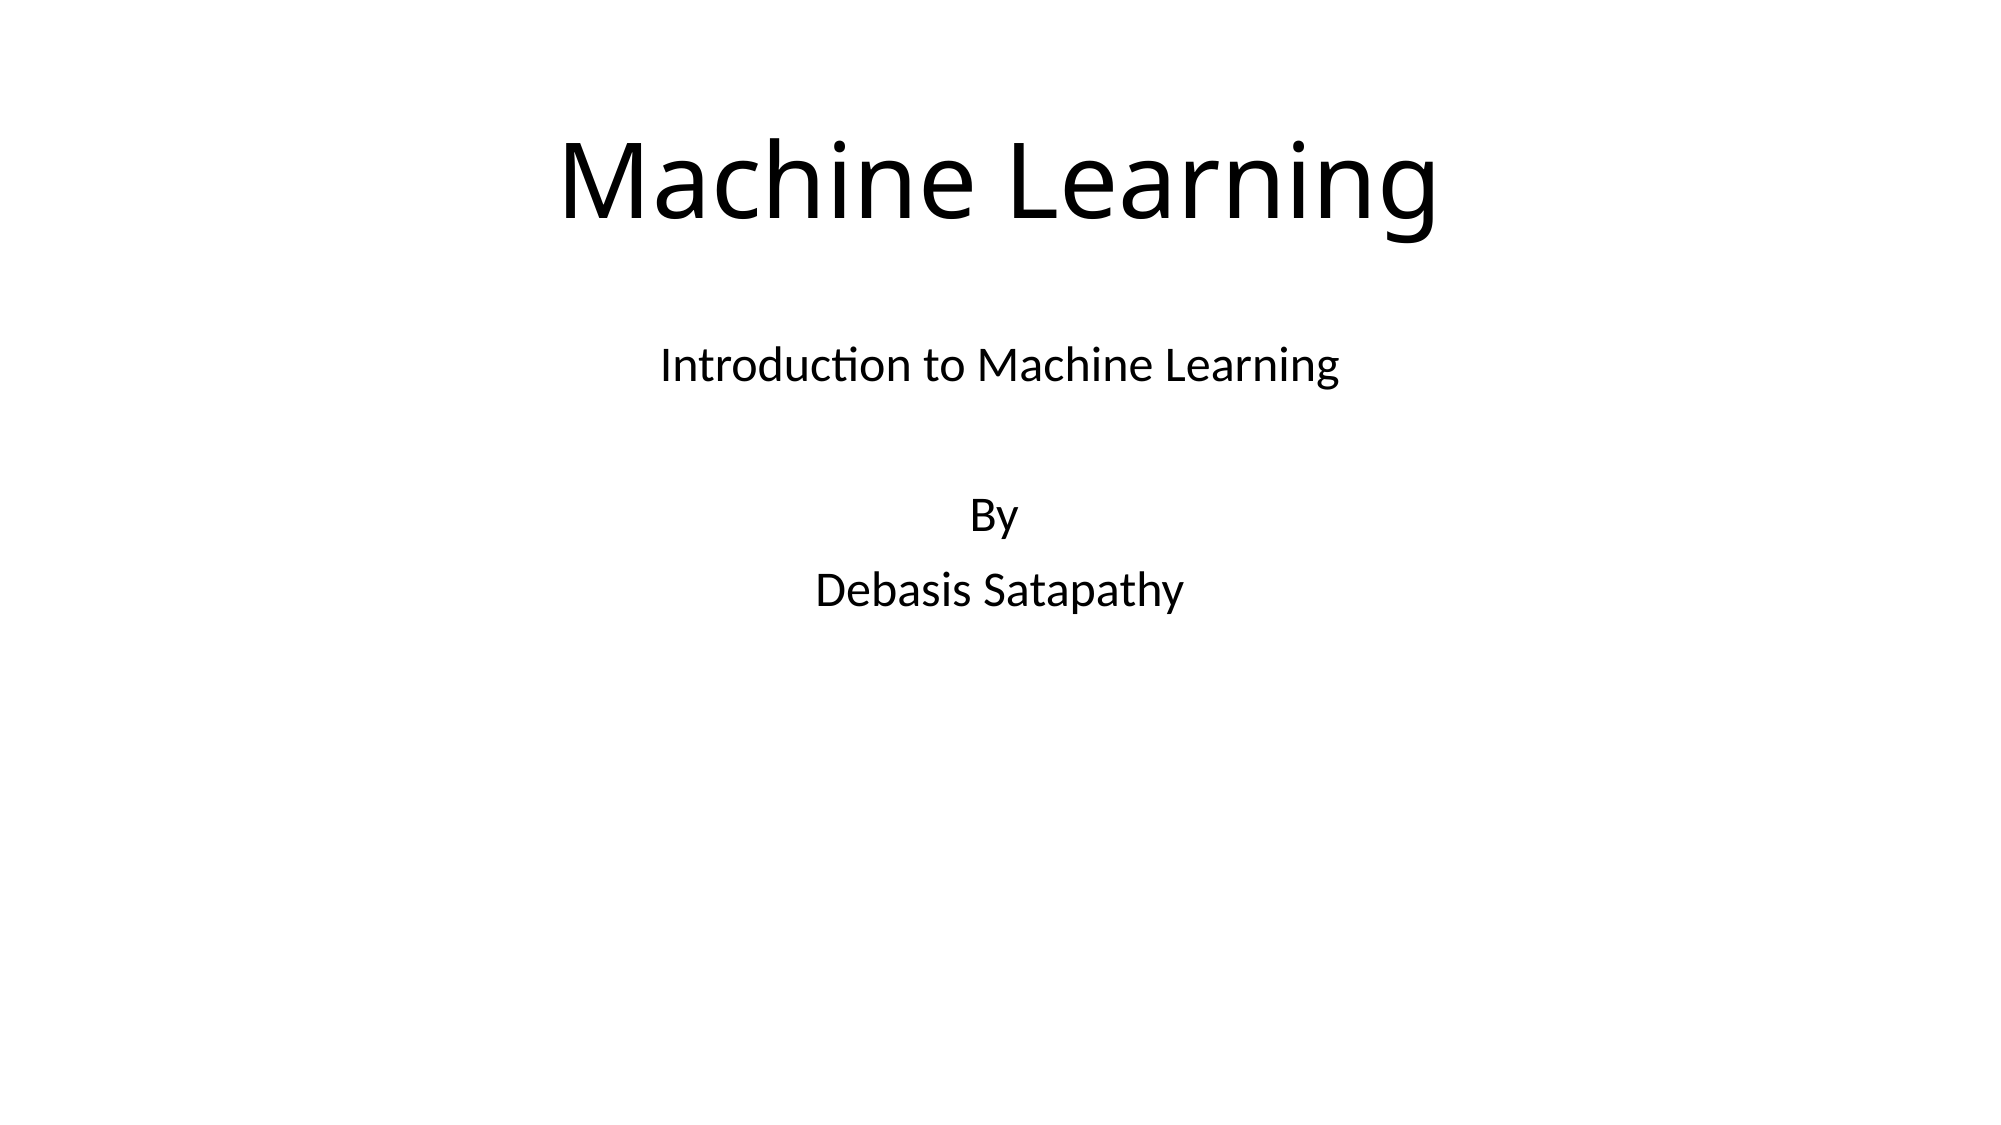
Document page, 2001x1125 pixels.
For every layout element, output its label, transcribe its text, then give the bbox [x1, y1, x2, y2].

title Machine Learning [249, 120, 1750, 249]
subtitle Introduction to Machine Learning By Debasis Satapathy [249, 330, 1750, 863]
